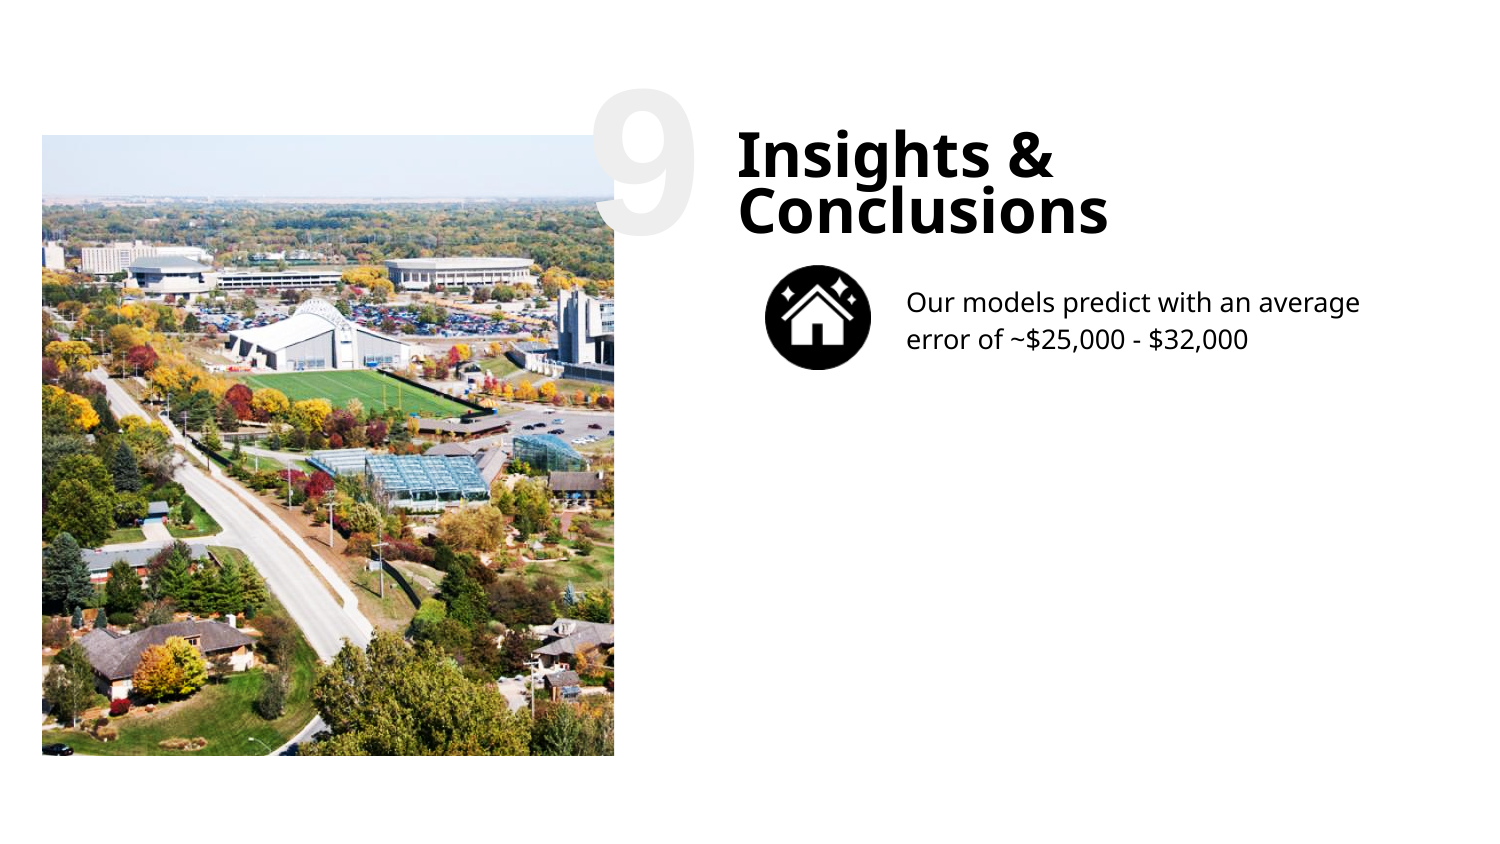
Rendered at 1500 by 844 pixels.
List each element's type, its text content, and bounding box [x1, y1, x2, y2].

list Our models predict with an average error of ~$25,000 - $32,000 [890, 265, 1395, 771]
picture [765, 265, 871, 370]
text_box Insights & Conclusions [726, 126, 1454, 241]
picture [41, 135, 615, 756]
text_box 9 [575, 21, 1136, 234]
